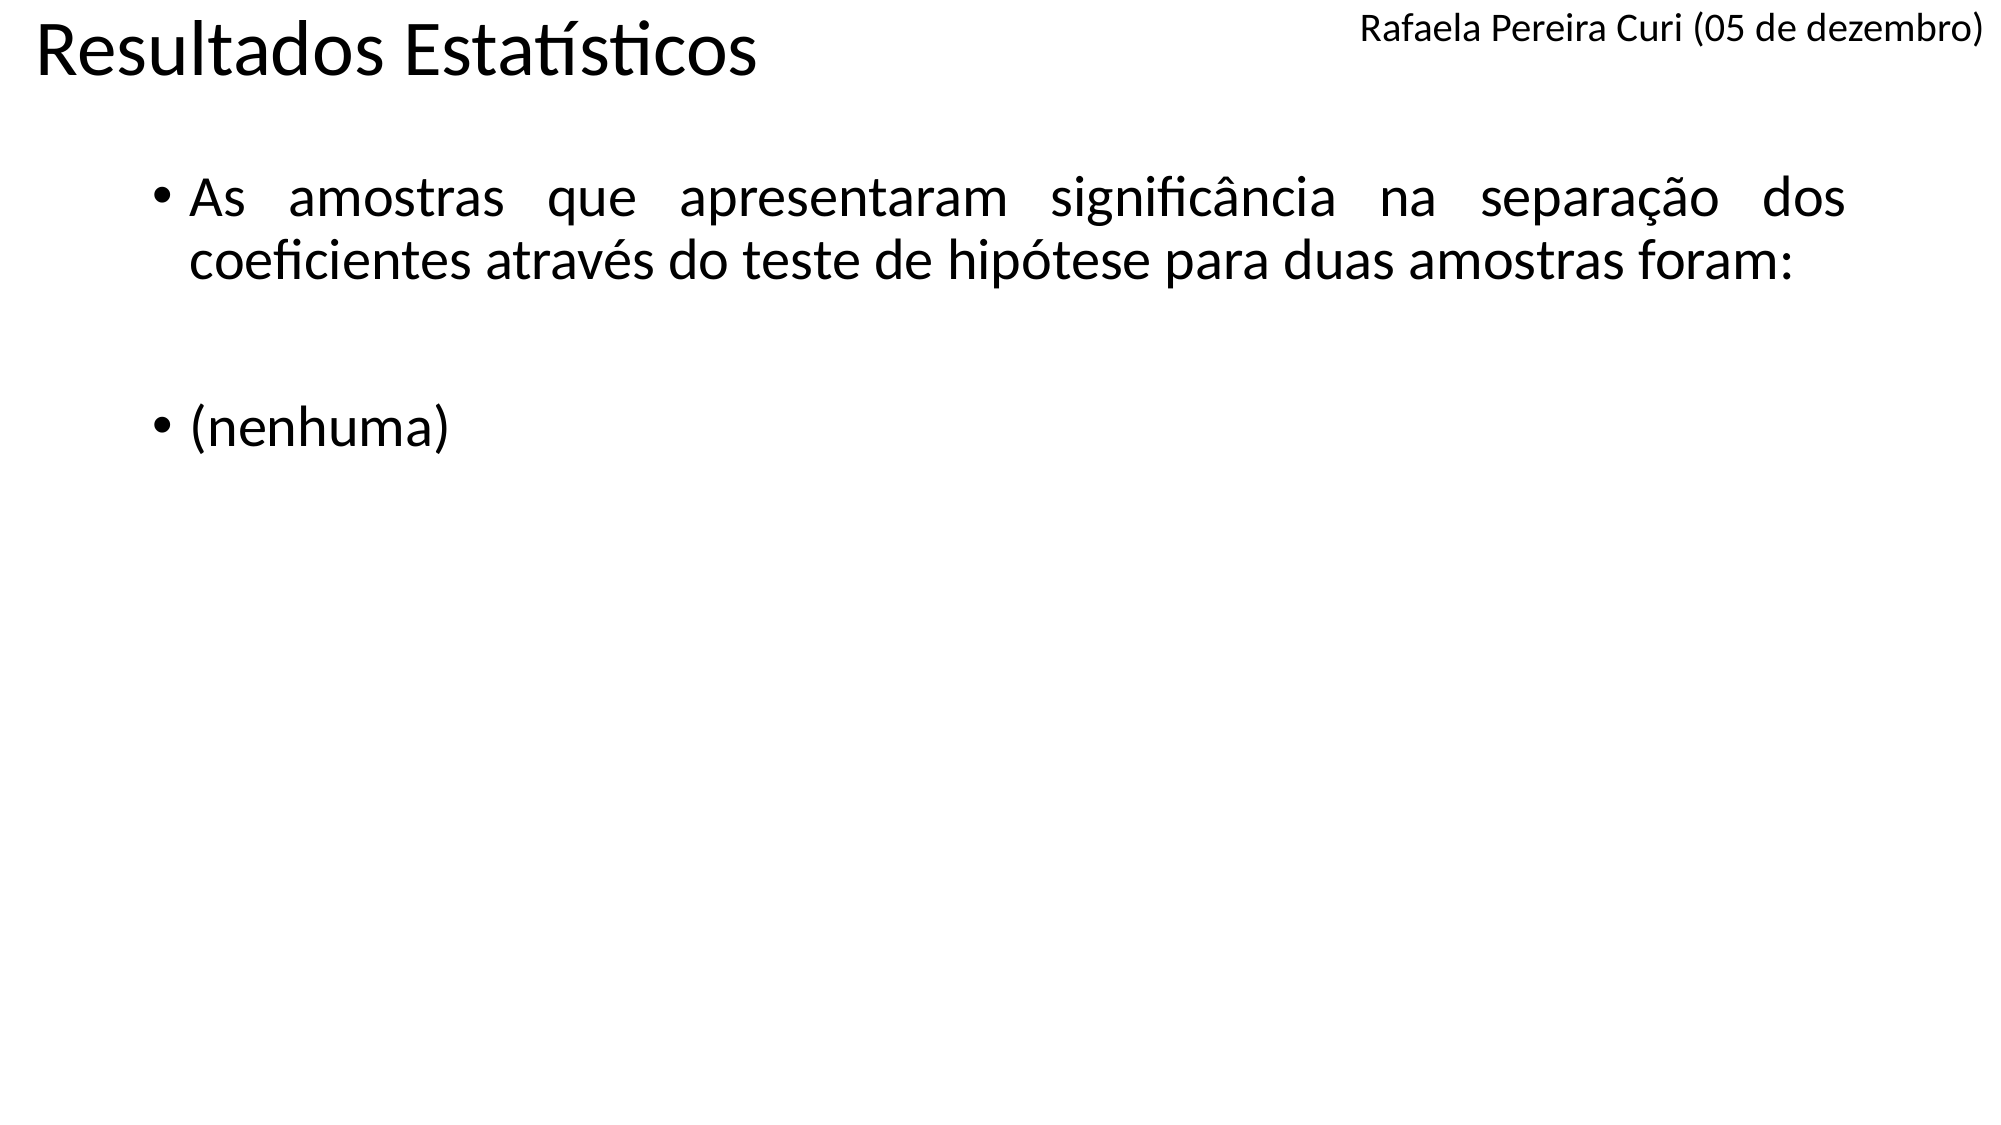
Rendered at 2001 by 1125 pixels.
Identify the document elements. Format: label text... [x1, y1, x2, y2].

list As amostras que apresentaram significância na separação dos coeficientes através do teste de hipótese para duas amostras foram: (nenhuma) [137, 158, 1863, 1014]
text_box Rafaela Pereira Curi (05 de dezembro) [83, 0, 2000, 59]
title Resultados Estatísticos [20, 0, 1746, 101]
